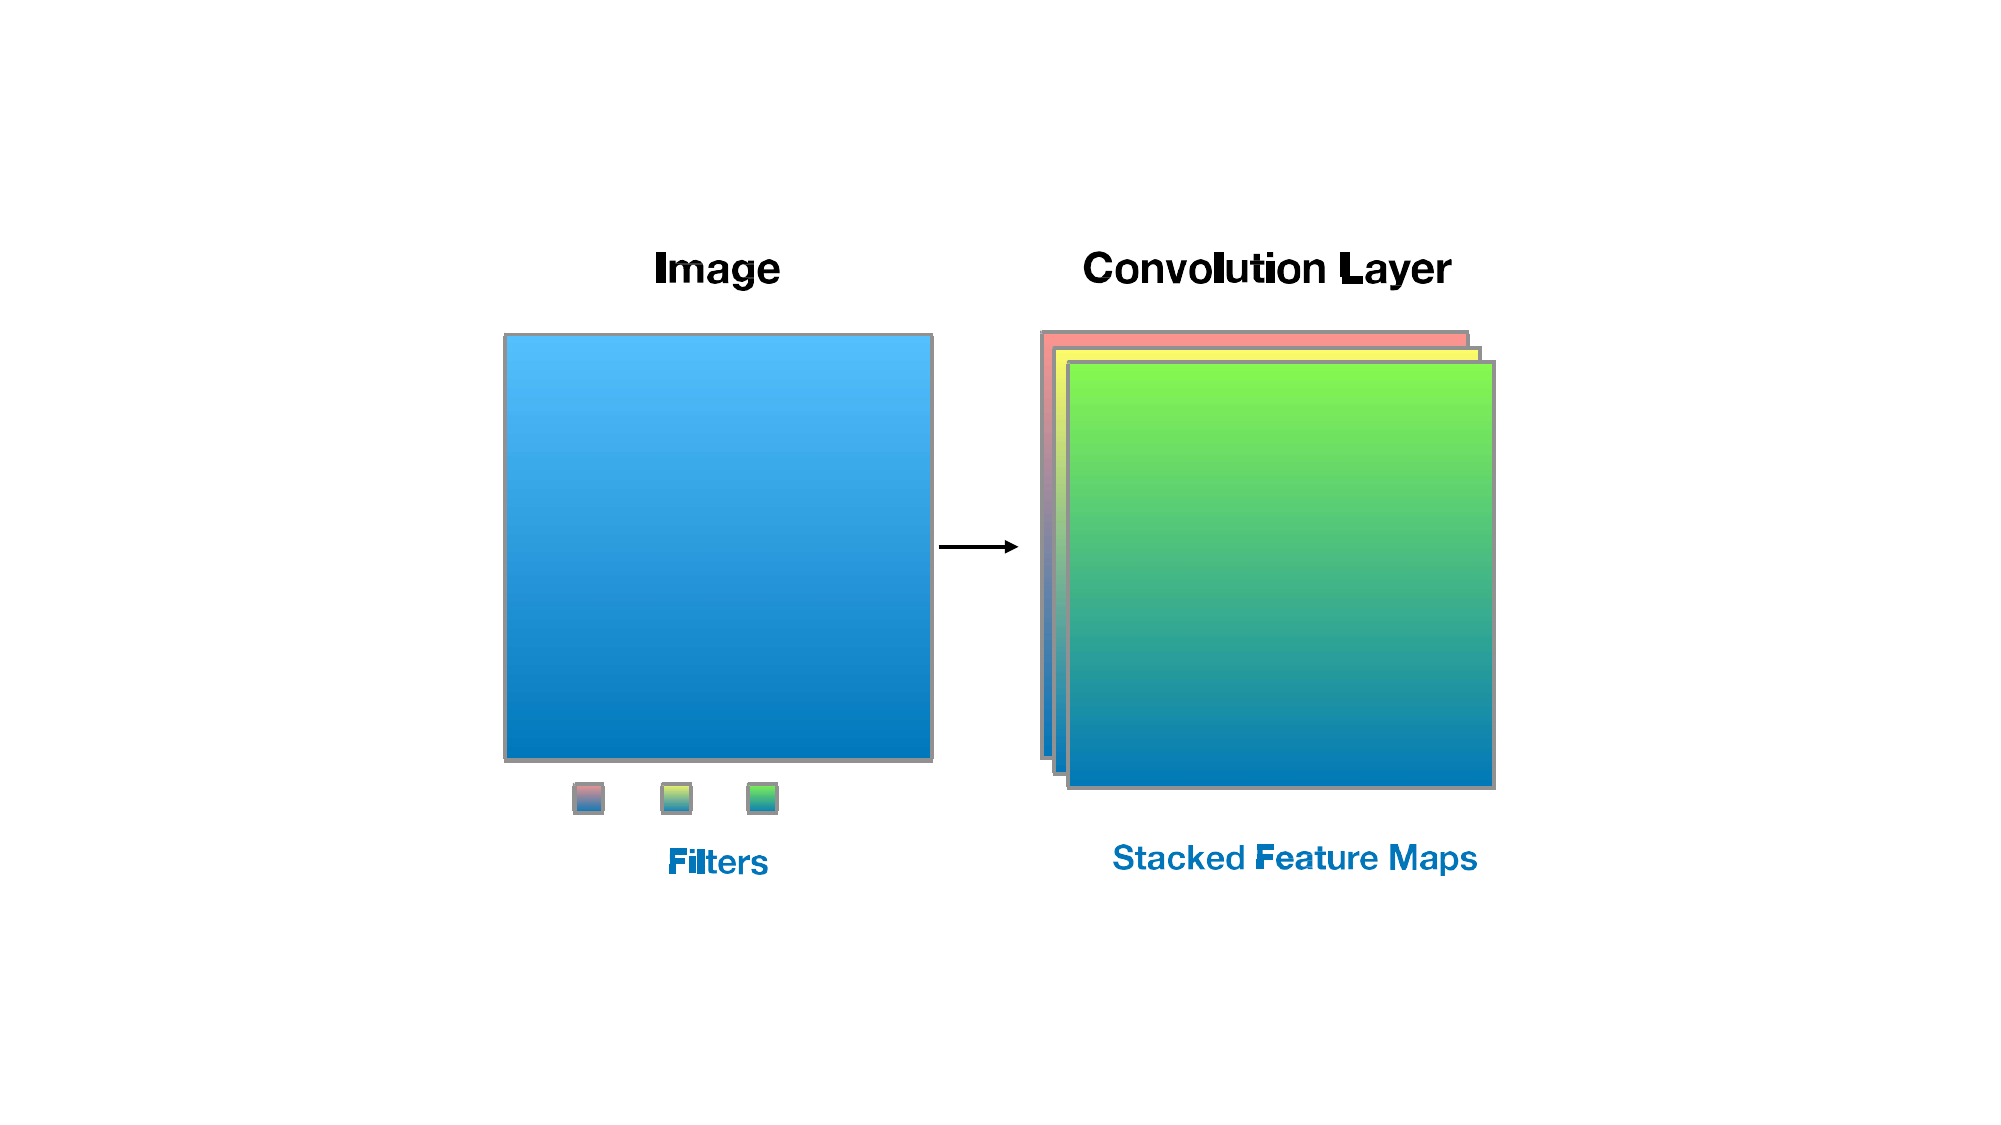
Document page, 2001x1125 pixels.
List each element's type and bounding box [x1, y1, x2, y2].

text_box [1277, 259, 1301, 284]
text_box [663, 785, 690, 812]
text_box [1420, 851, 1438, 870]
text_box [1226, 260, 1248, 284]
text_box [1276, 851, 1294, 870]
text_box [1004, 539, 1019, 554]
text_box [1437, 259, 1452, 283]
text_box [1295, 851, 1313, 870]
text_box [1440, 851, 1477, 876]
text_box [575, 785, 602, 812]
text_box [1113, 844, 1244, 870]
text_box [1365, 260, 1387, 284]
text_box [1303, 259, 1325, 283]
text_box [1411, 259, 1434, 284]
text_box [1257, 849, 1263, 856]
text_box [669, 259, 704, 283]
text_box [1083, 251, 1113, 284]
text_box [1041, 333, 1467, 758]
text_box [1328, 851, 1345, 870]
text_box [1165, 259, 1212, 284]
text_box [749, 785, 776, 812]
text_box [669, 853, 676, 860]
text_box [705, 850, 736, 875]
text_box [707, 260, 729, 284]
text_box [1068, 363, 1495, 788]
text_box [1115, 259, 1139, 284]
text_box [1390, 844, 1417, 870]
text_box [738, 855, 768, 875]
text_box [732, 259, 754, 291]
text_box [1267, 252, 1274, 258]
text_box [1053, 349, 1480, 774]
text_box [757, 259, 780, 284]
text_box [1348, 851, 1378, 870]
text_box [1250, 253, 1265, 283]
text_box [506, 336, 931, 760]
text_box [1388, 260, 1411, 291]
text_box [1142, 259, 1163, 283]
text_box [1314, 846, 1326, 870]
